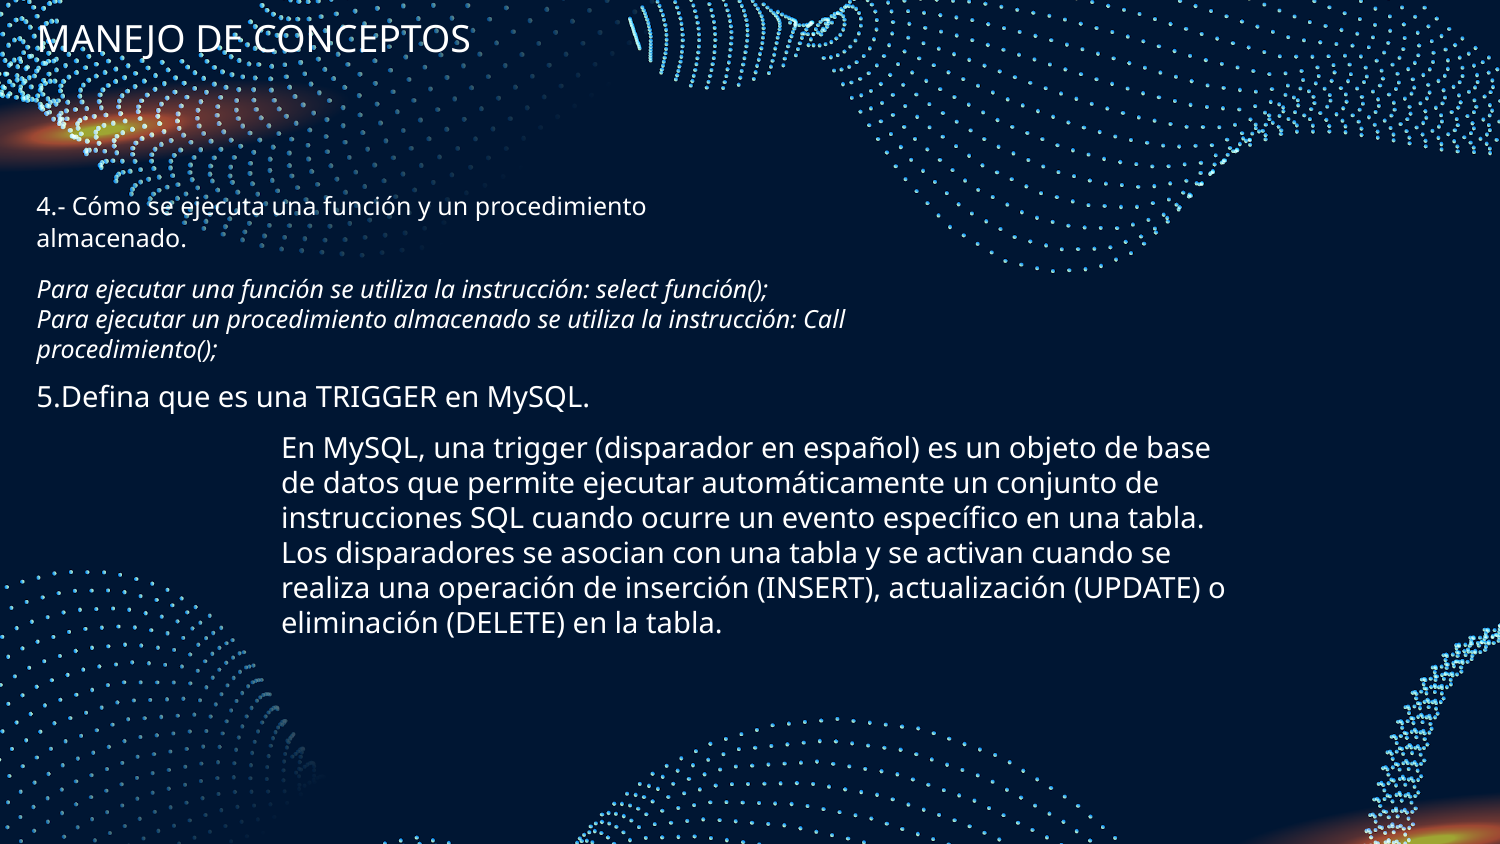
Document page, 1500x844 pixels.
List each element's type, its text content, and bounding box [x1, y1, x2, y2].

text_box En MySQL, una trigger (disparador en español) es un objeto de base de datos que permite ejecutar automáticamente un conjunto de instrucciones SQL cuando ocurre un evento específico en una tabla. Los disparadores se asocian con una tabla y se activan cuando se realiza una operación de inserción (INSERT), actualización (UPDATE) o eliminación (DELETE) en la tabla. [266, 421, 1267, 682]
text_box Para ejecutar una función se utiliza la instrucción: select función(); Para ejecutar un procedimiento almacenado se utiliza la instrucción: Call procedimiento(); [21, 258, 1035, 394]
picture [0, 0, 1500, 844]
text_box 5.Defina que es una TRIGGER en MySQL. [21, 371, 885, 422]
title MANEJO DE CONCEPTOS [21, 0, 567, 77]
text_box 4.- Cómo se ejecuta una función y un procedimiento almacenado. [21, 181, 772, 258]
